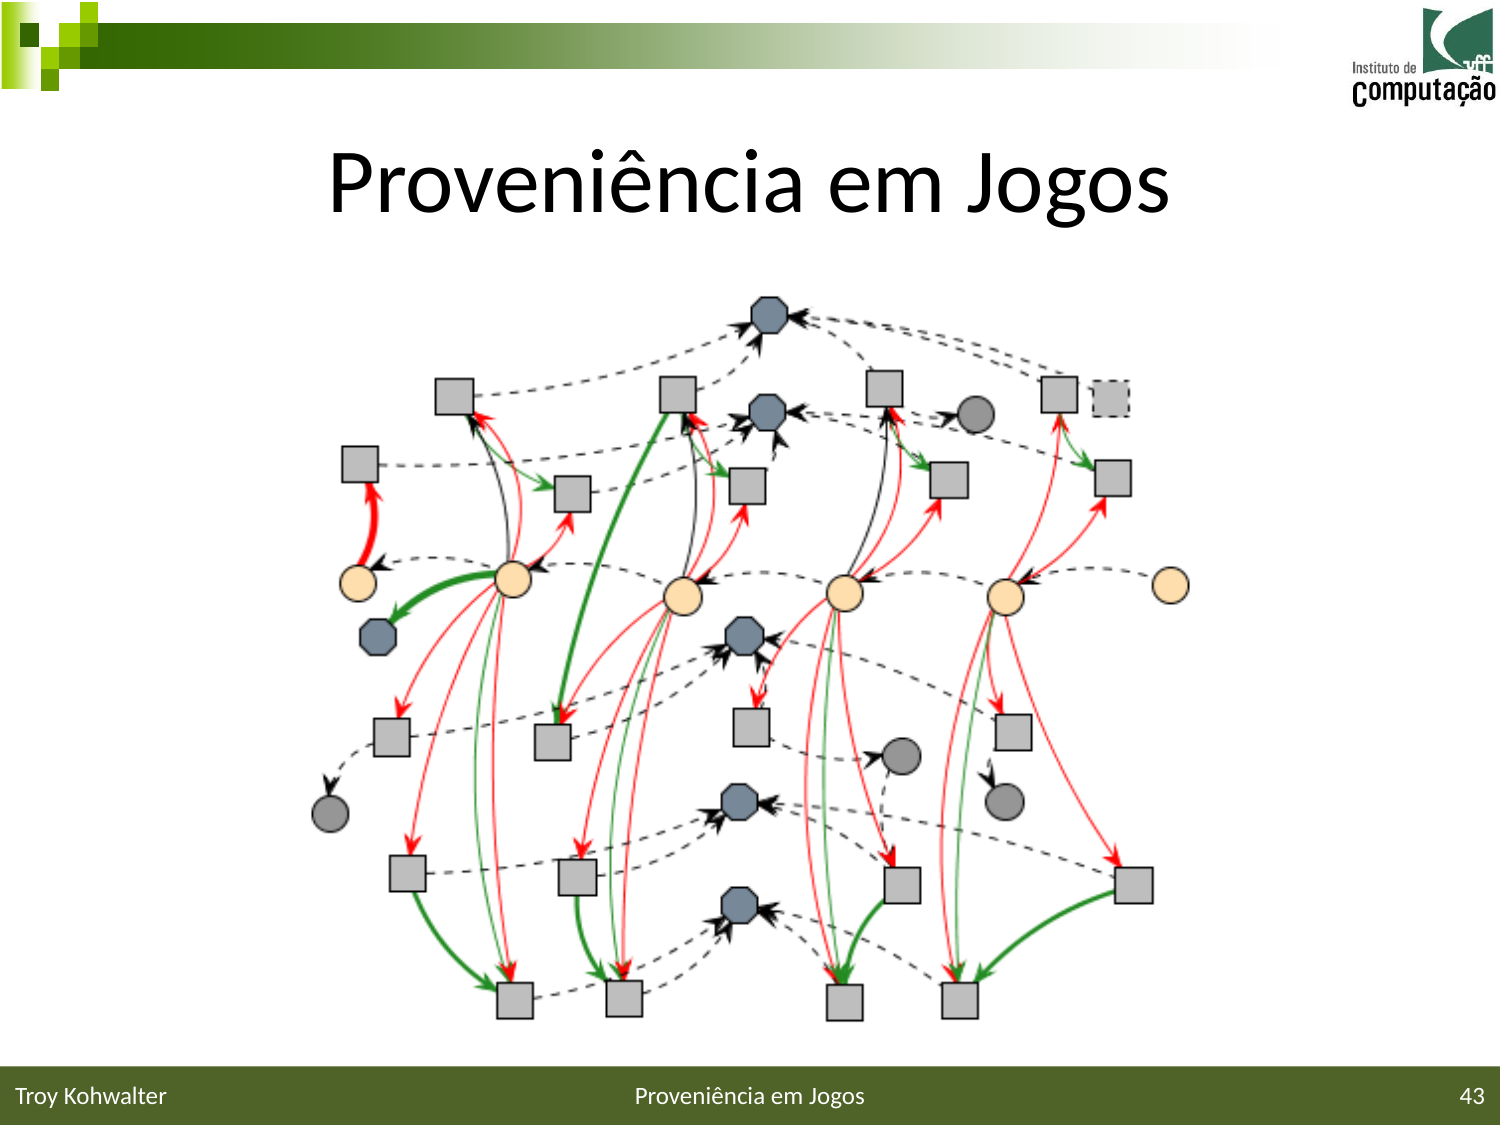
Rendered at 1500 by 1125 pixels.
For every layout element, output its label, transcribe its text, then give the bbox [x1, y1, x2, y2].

slide_number 43 [1149, 1065, 1500, 1125]
slide_number Troy Kohwalter [0, 1065, 350, 1125]
footer Proveniência em Jogos [512, 1065, 988, 1125]
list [306, 287, 1194, 1040]
title Proveniência em Jogos [75, 82, 1425, 270]
